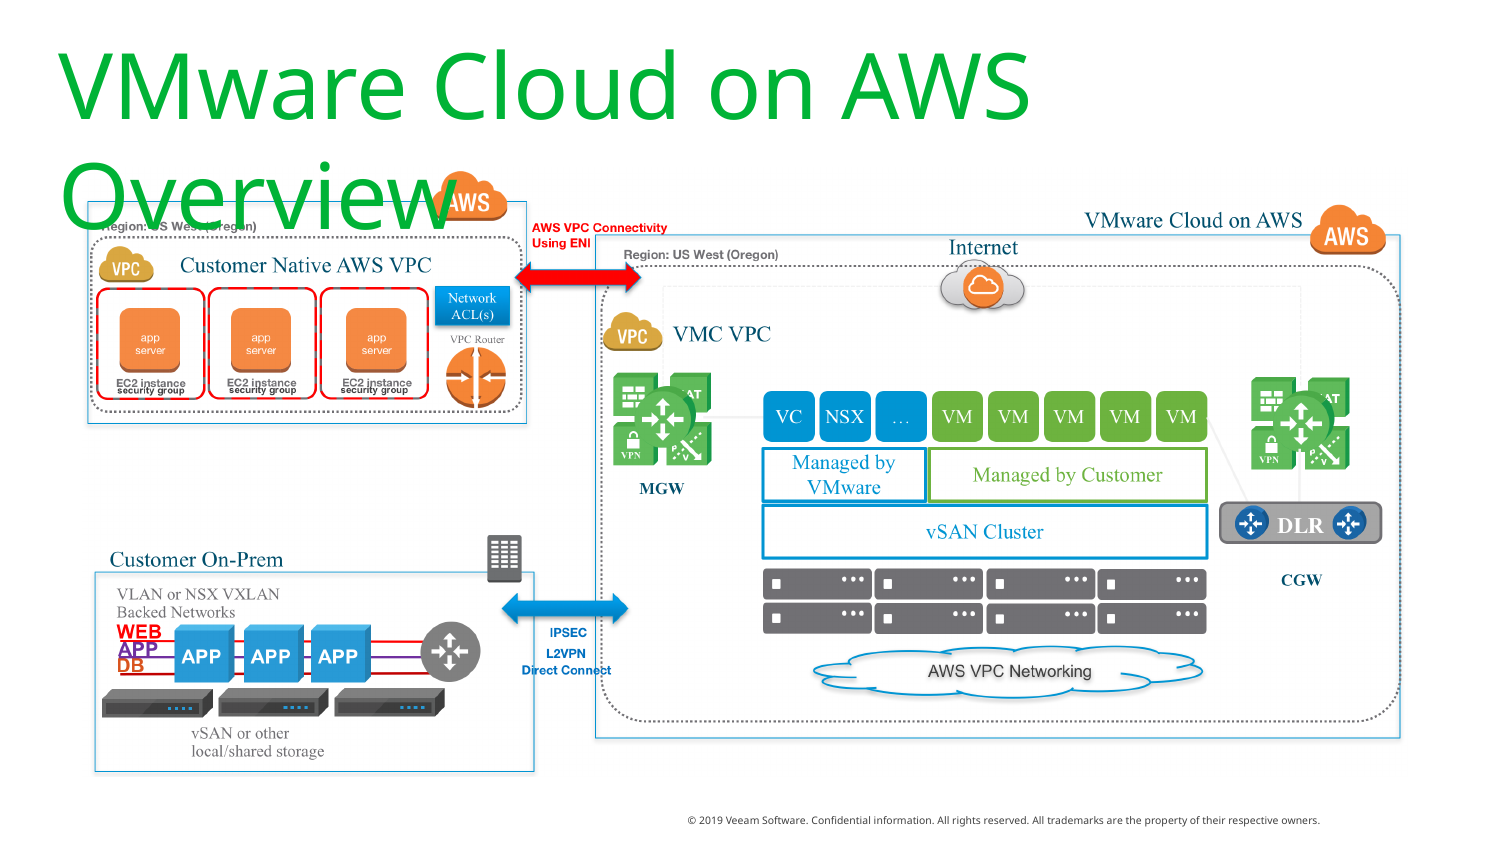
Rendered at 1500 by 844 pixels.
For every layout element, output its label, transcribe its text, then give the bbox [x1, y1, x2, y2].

title VMware Cloud on AWS Overview [59, 28, 1432, 140]
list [82, 166, 1409, 778]
